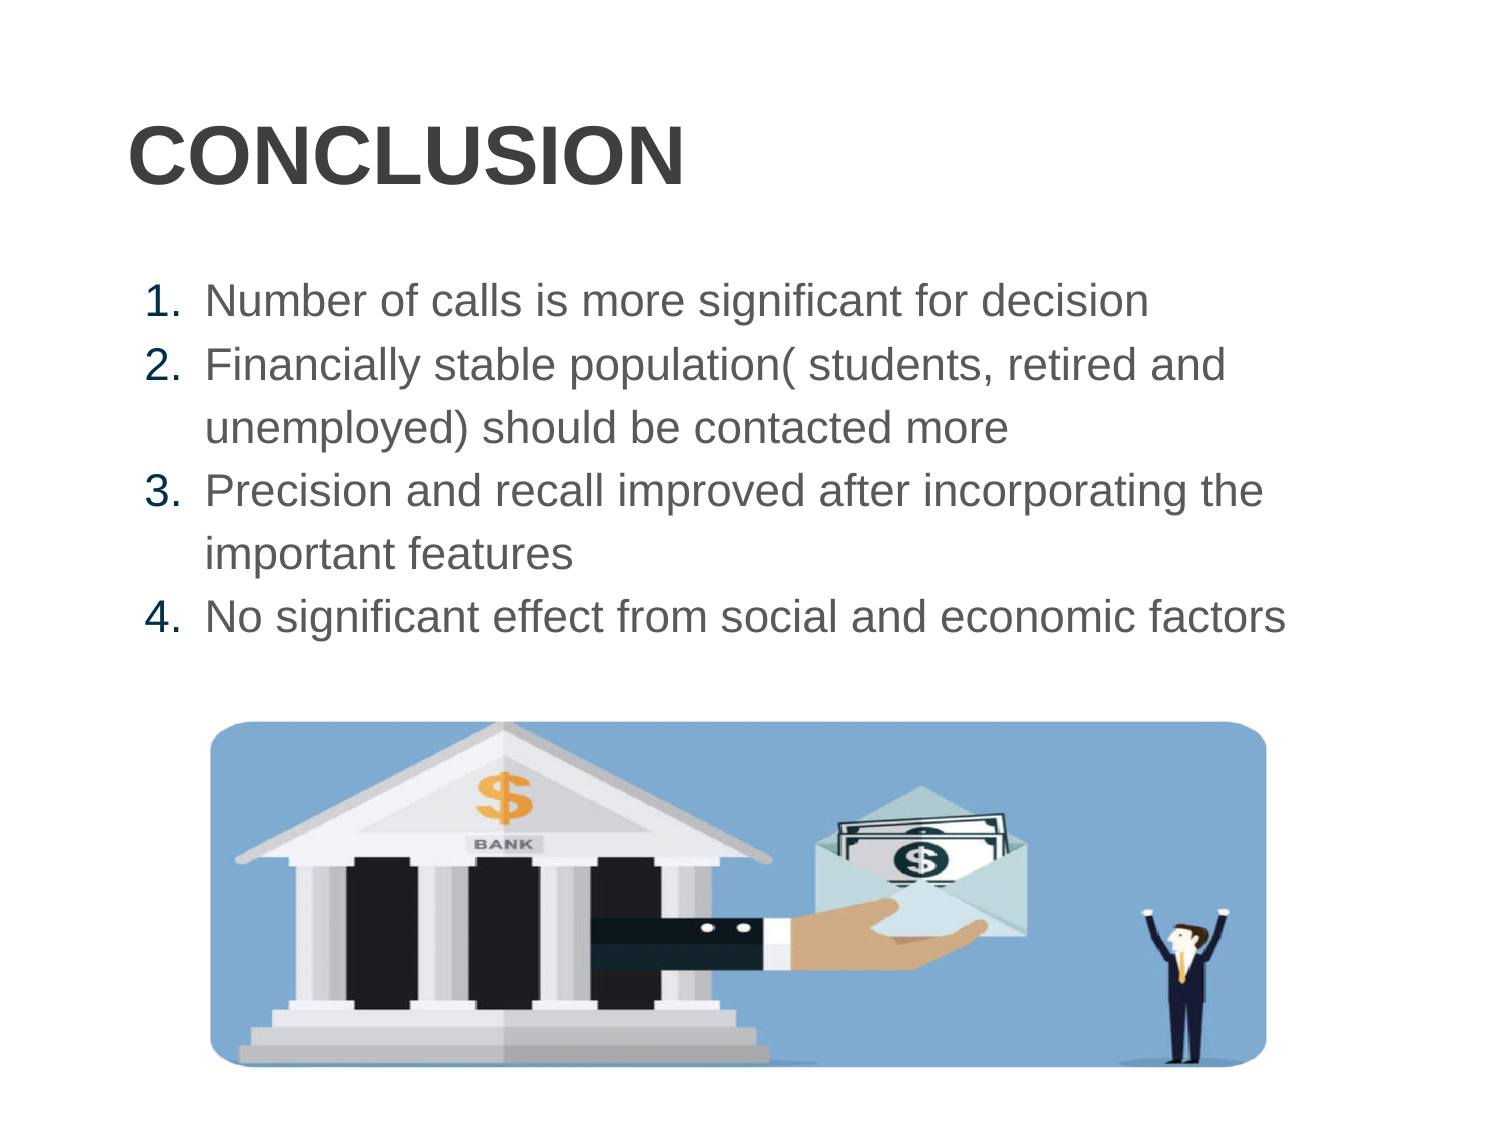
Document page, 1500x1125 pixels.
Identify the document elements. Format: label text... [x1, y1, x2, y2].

picture [159, 706, 1301, 1105]
title CONCLUSION [112, 93, 1386, 267]
list Number of calls is more significant for decision Financially stable population( students, retired and unemployed) should be contacted more Precision and recall improved after incorporating the important features No significant effect from social and economic factors [114, 267, 1386, 776]
